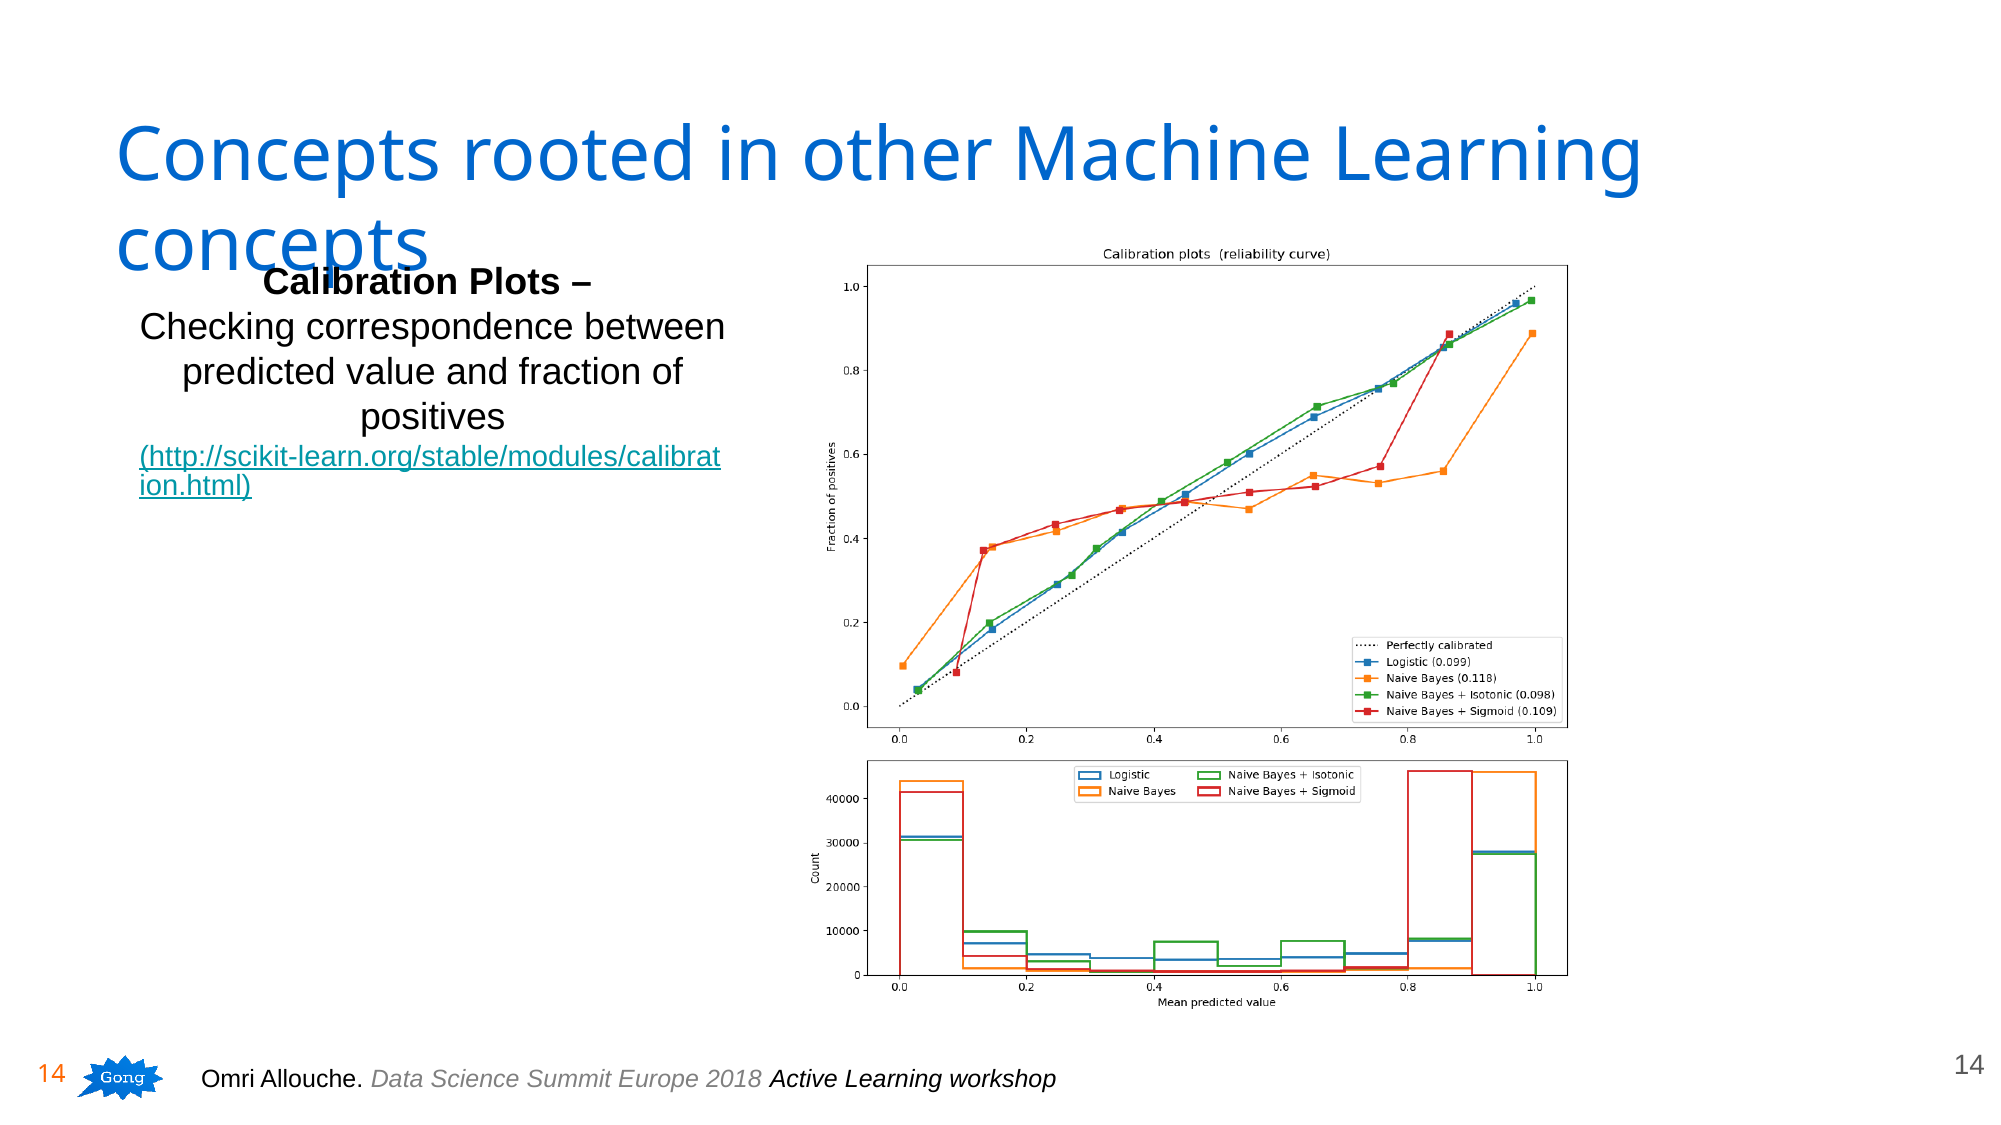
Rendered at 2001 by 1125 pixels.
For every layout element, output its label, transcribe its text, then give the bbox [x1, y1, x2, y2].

text_box Calibration Plots – Checking correspondence between predicted value and fraction of positives (http://scikit-learn.org/stable/modules/calibration.html) [124, 249, 741, 480]
slide_number 14 [1879, 1020, 2000, 1106]
picture [77, 1055, 163, 1100]
picture [798, 237, 1581, 1021]
title Concepts rooted in other Machine Learning concepts [99, 90, 1900, 212]
